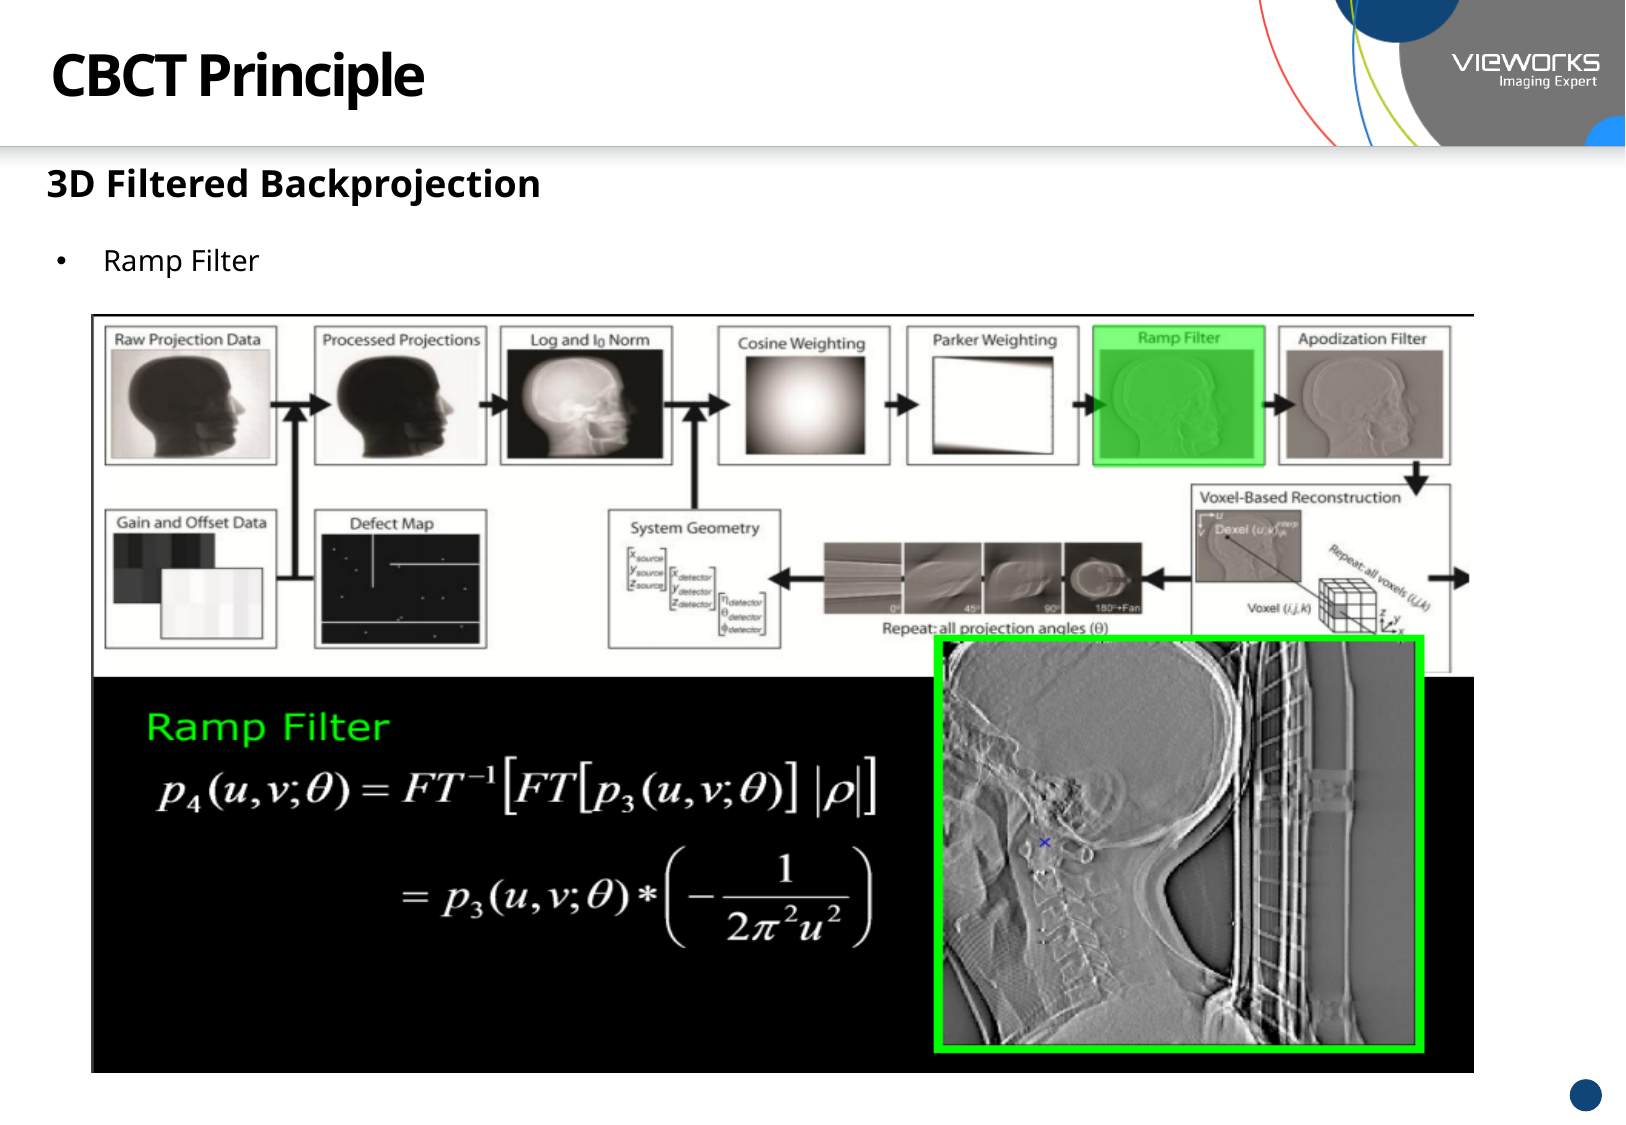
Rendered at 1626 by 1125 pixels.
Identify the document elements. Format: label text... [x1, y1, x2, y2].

text_box 3D Filtered Backprojection [31, 152, 955, 213]
text_box Ramp Filter [41, 235, 1625, 320]
title CBCT Principle [35, 24, 1498, 123]
picture [1255, 0, 1625, 146]
picture [91, 314, 1475, 1073]
